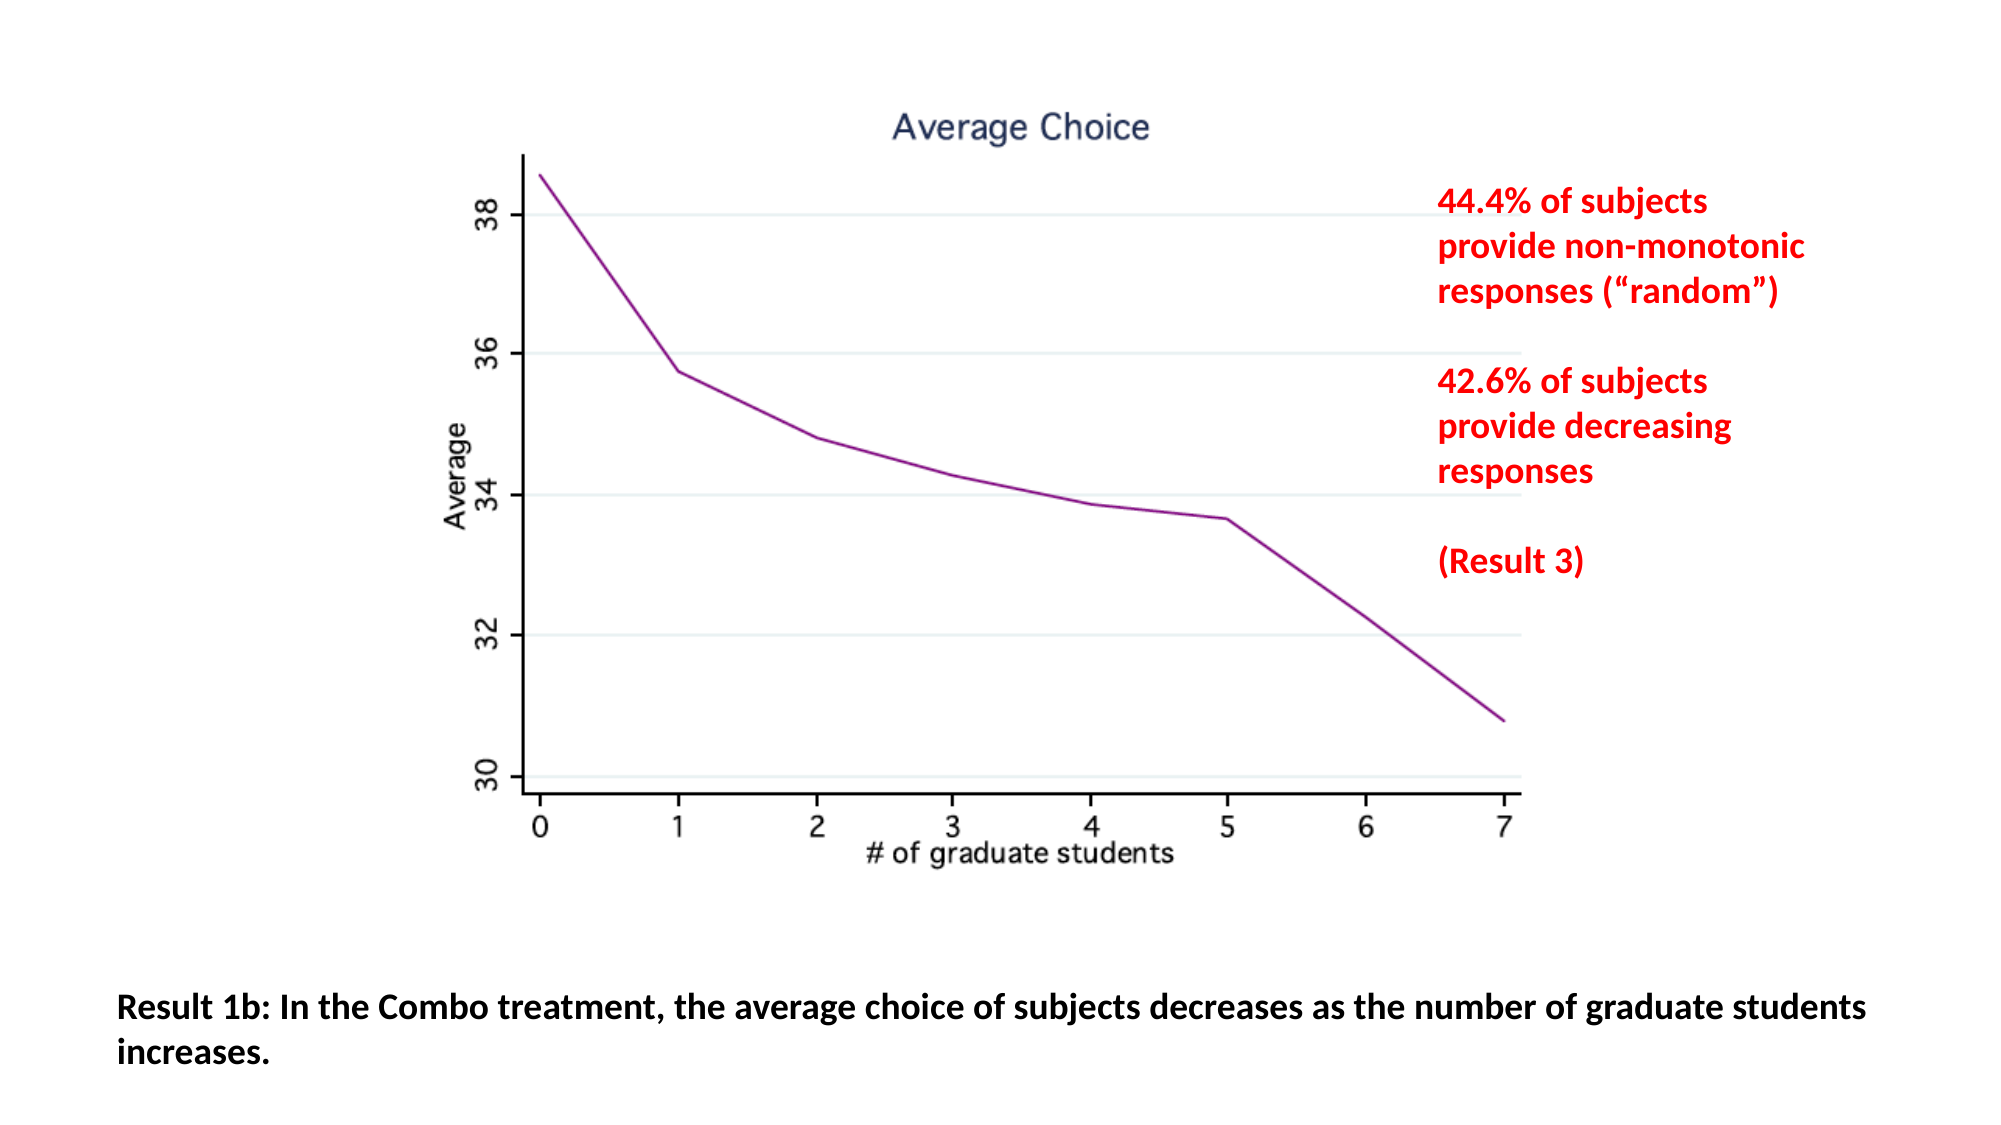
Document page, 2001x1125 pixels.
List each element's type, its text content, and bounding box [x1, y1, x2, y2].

text_box Result 1b: In the Combo treatment, the average choice of subjects decreases as the number of graduate students increases. [102, 974, 1916, 1080]
text_box 44.4% of subjects provide non-monotonic responses (“random”) 42.6% of subjects provide decreasing responses (Result 3) [1570, 168, 1833, 634]
picture [399, 75, 1570, 903]
